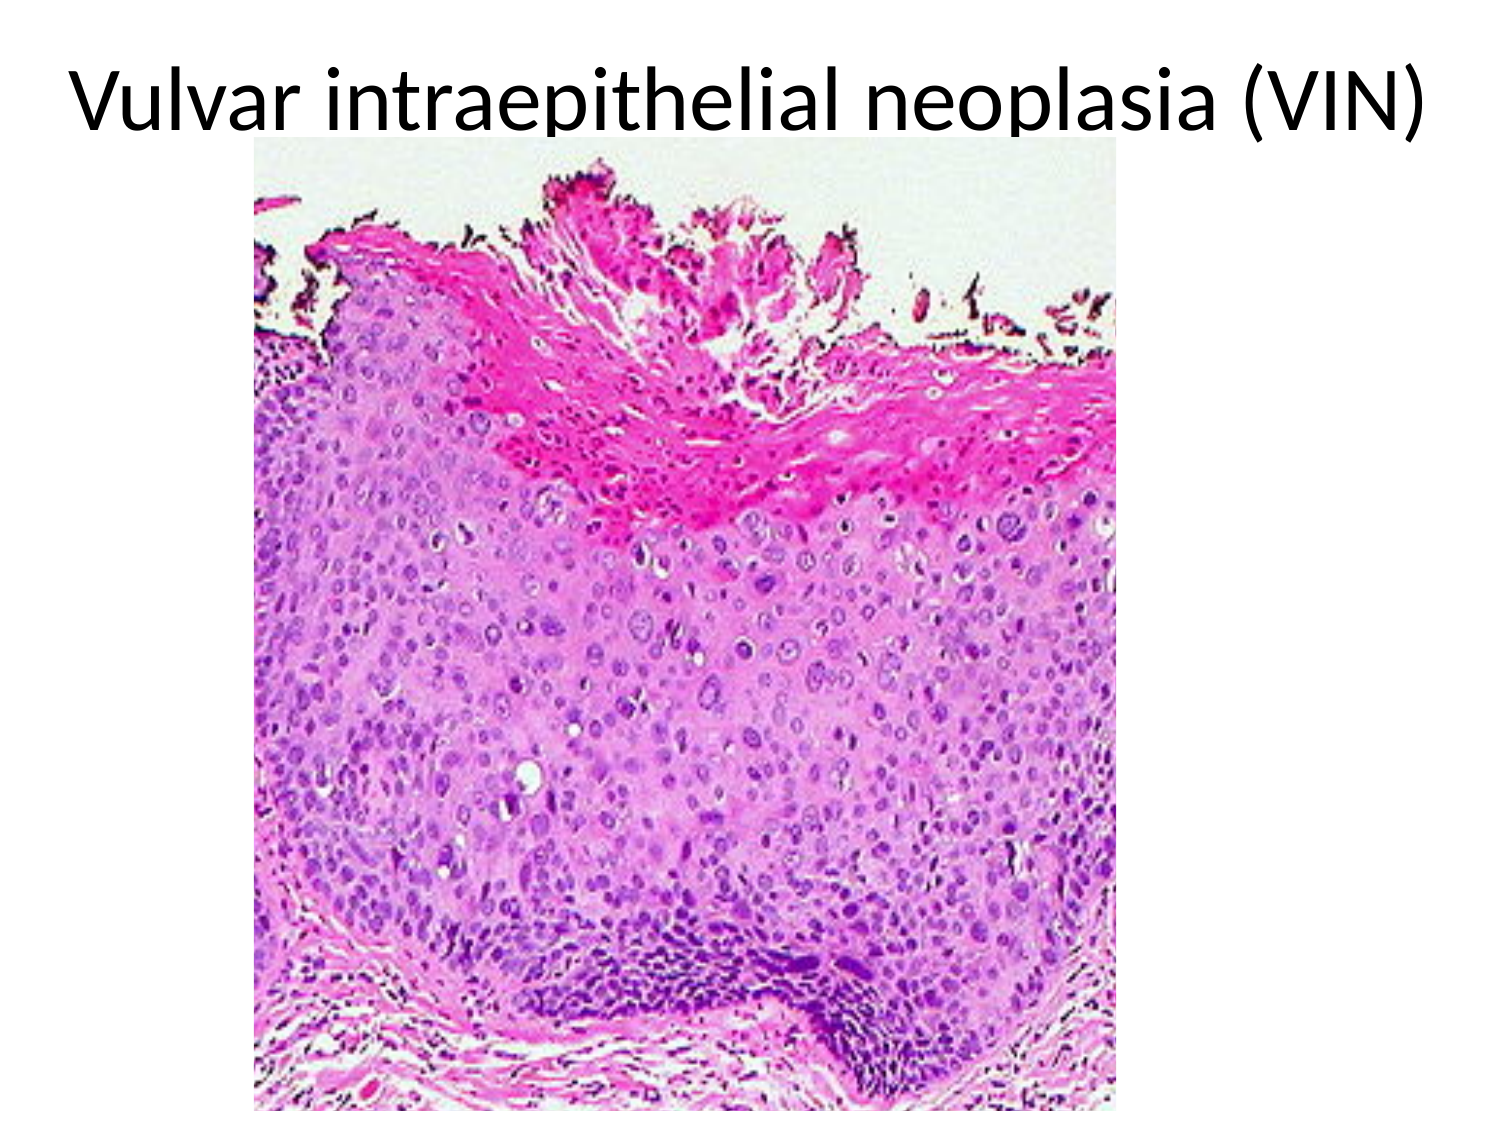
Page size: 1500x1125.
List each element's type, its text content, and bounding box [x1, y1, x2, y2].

picture [253, 136, 1117, 1111]
title Vulvar intraepithelial neoplasia (VIN) [0, 0, 1500, 188]
